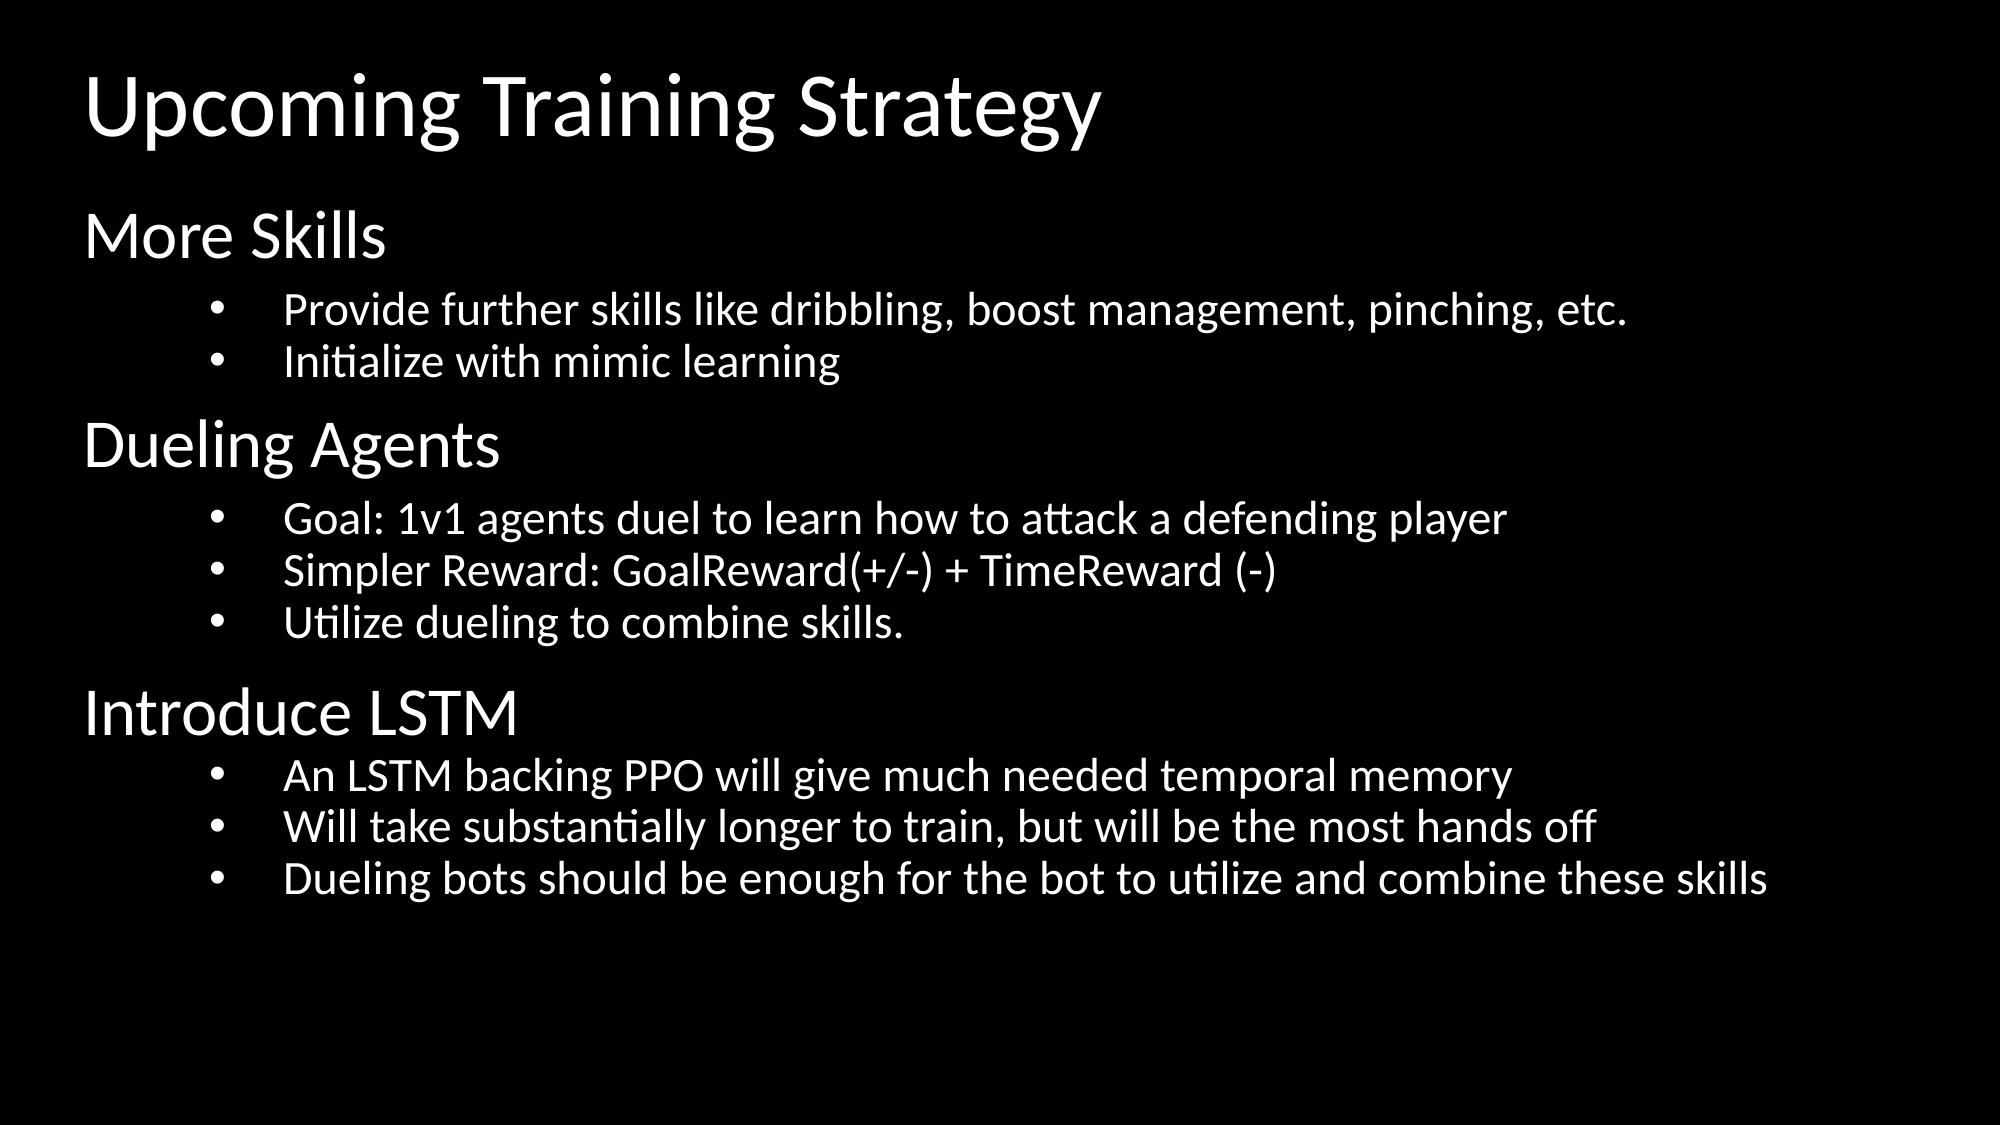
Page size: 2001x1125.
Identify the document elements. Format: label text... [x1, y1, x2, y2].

title Upcoming Training Strategy [68, 44, 1932, 170]
list More Skills Provide further skills like dribbling, boost management, pinching, etc. Initialize with mimic learning Dueling Agents Goal: 1v1 agents duel to learn how to attack a defending player Simpler Reward: GoalReward(+/-) + TimeReward (-) Utilize dueling to combine skills. Introduce LSTM An LSTM backing PPO will give much needed temporal memory Will take substantially longer to train, but will be the most hands off Dueling bots should be enough for the bot to utilize and combine these skills [68, 192, 1995, 1087]
